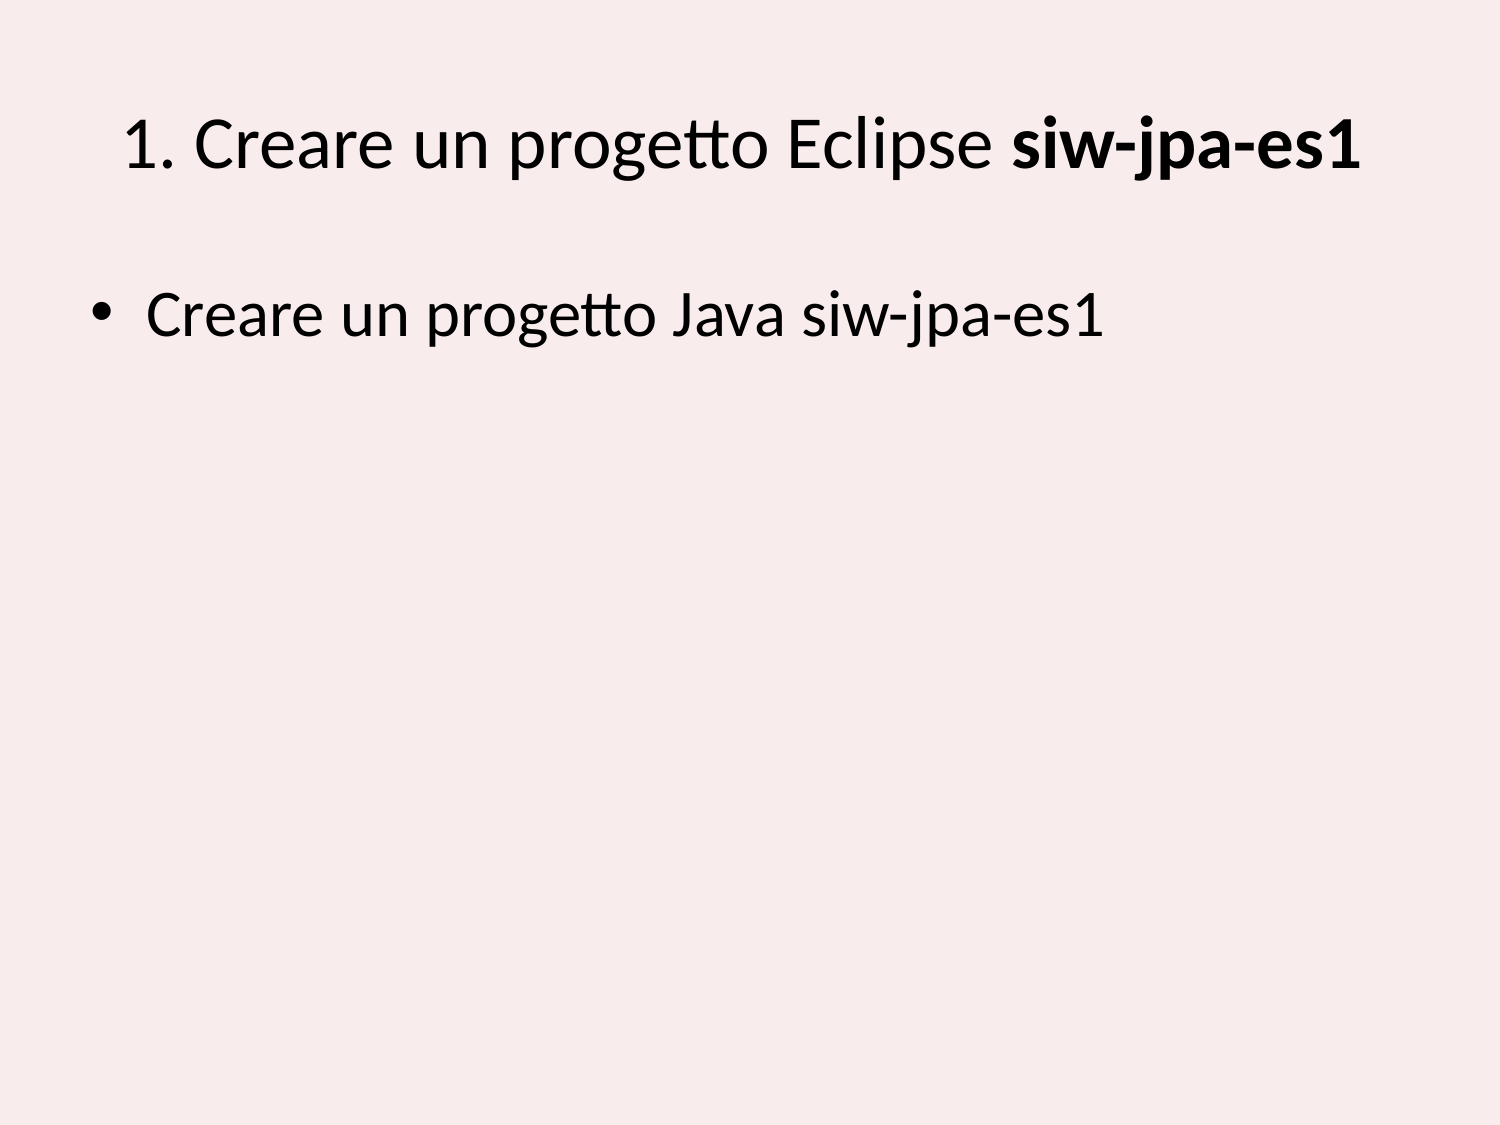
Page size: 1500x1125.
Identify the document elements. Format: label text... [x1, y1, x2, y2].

list Creare un progetto Java siw-jpa-es1 [75, 262, 1425, 1005]
title 1. Creare un progetto Eclipse siw-jpa-es1 [75, 45, 1425, 233]
